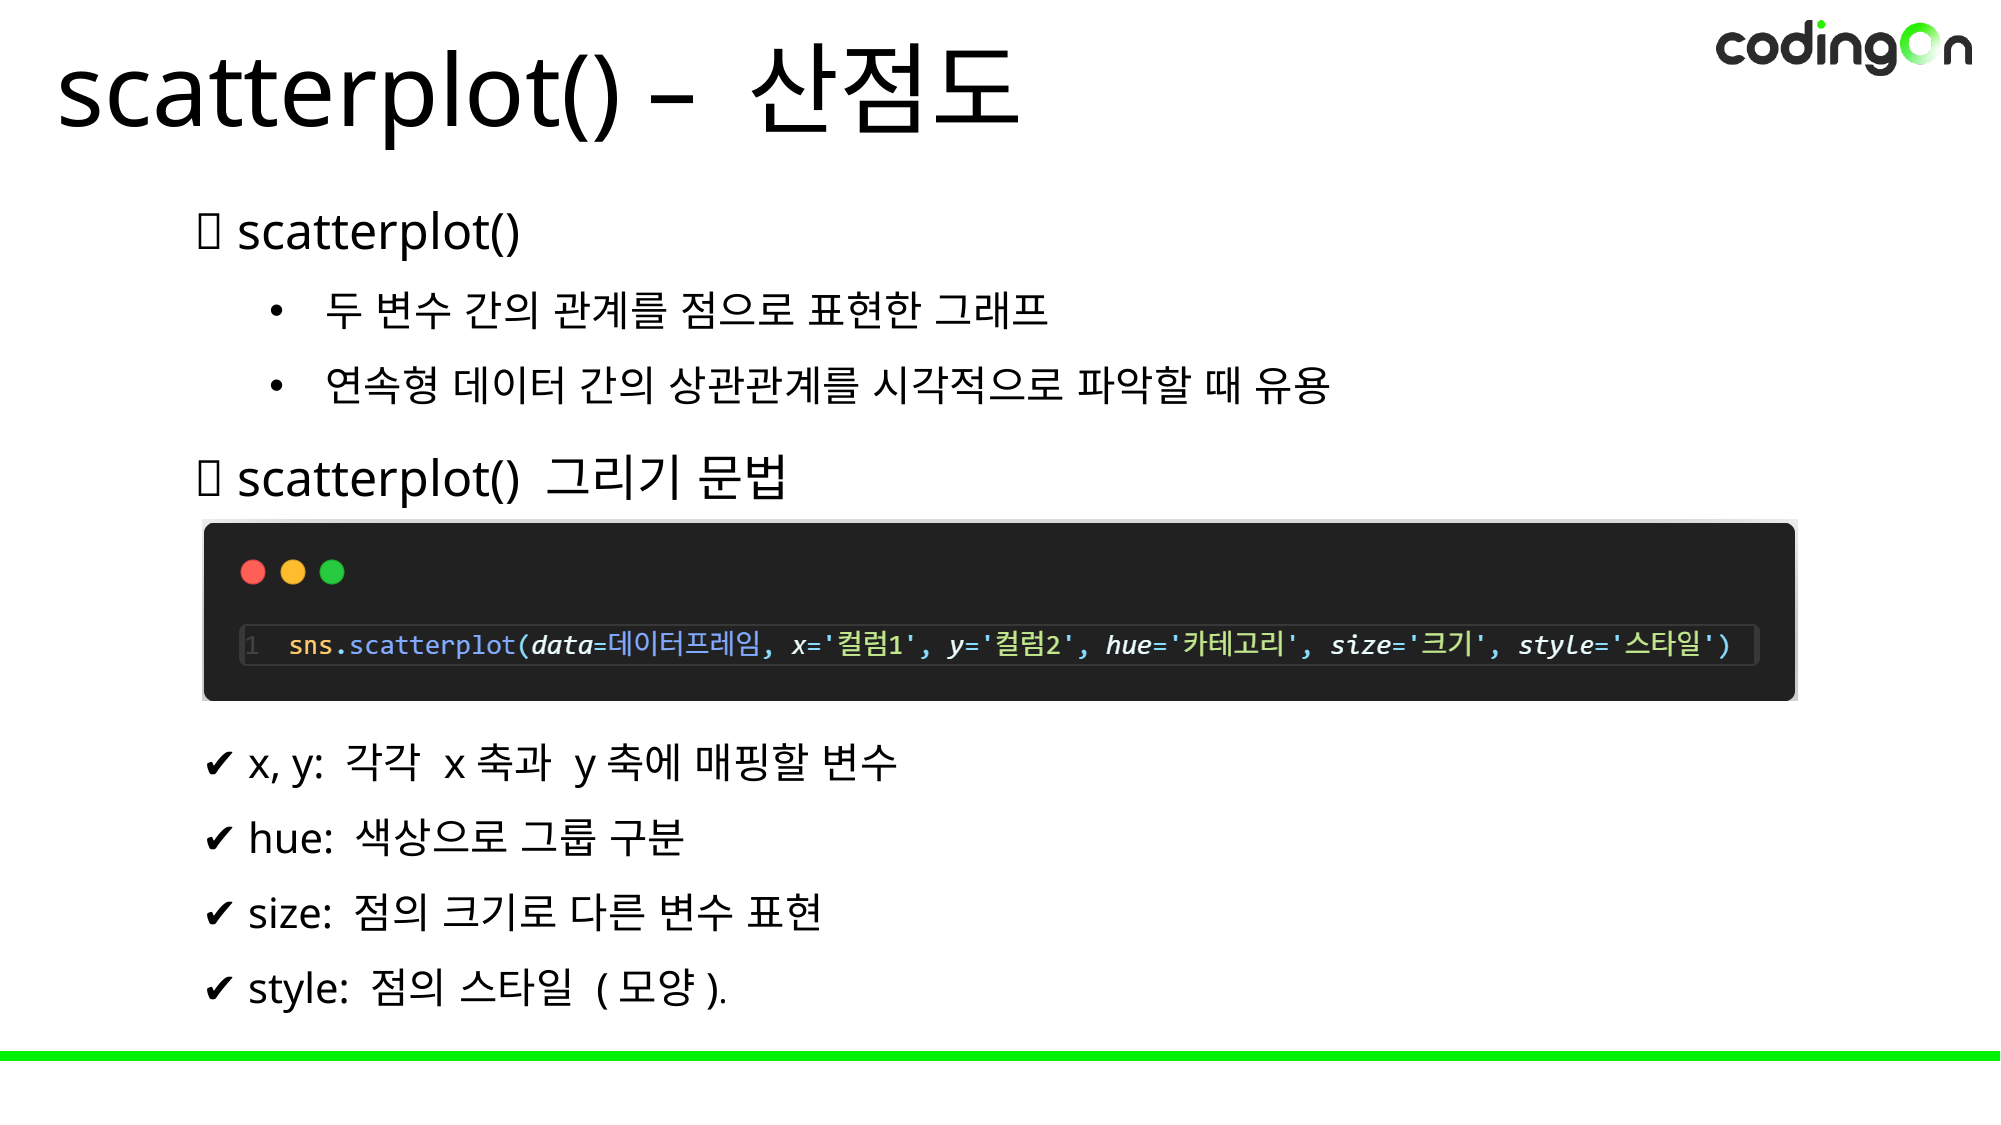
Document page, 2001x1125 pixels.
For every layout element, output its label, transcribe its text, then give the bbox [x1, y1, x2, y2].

picture [1767, 20, 1972, 76]
text_box 💡 scatterplot() 두 변수 간의 관계를 점으로 표현한 그래프 연속형 데이터 간의 상관관계를 시각적으로 파악할 때 유용 [179, 162, 1799, 418]
text_box ✔️ x, y: 각각 x축과 y축에 매핑할 변수 ✔️ hue: 색상으로 그룹 구분 ✔️ size: 점의 크기로 다른 변수 표현 ✔️ style: 점의 스타일 (모양). [187, 705, 1799, 1020]
text_box ✅ scatterplot() 그리기 문법 [179, 418, 1342, 514]
picture [201, 519, 1799, 701]
title scatterplot() – 산점도 [41, 0, 1767, 188]
